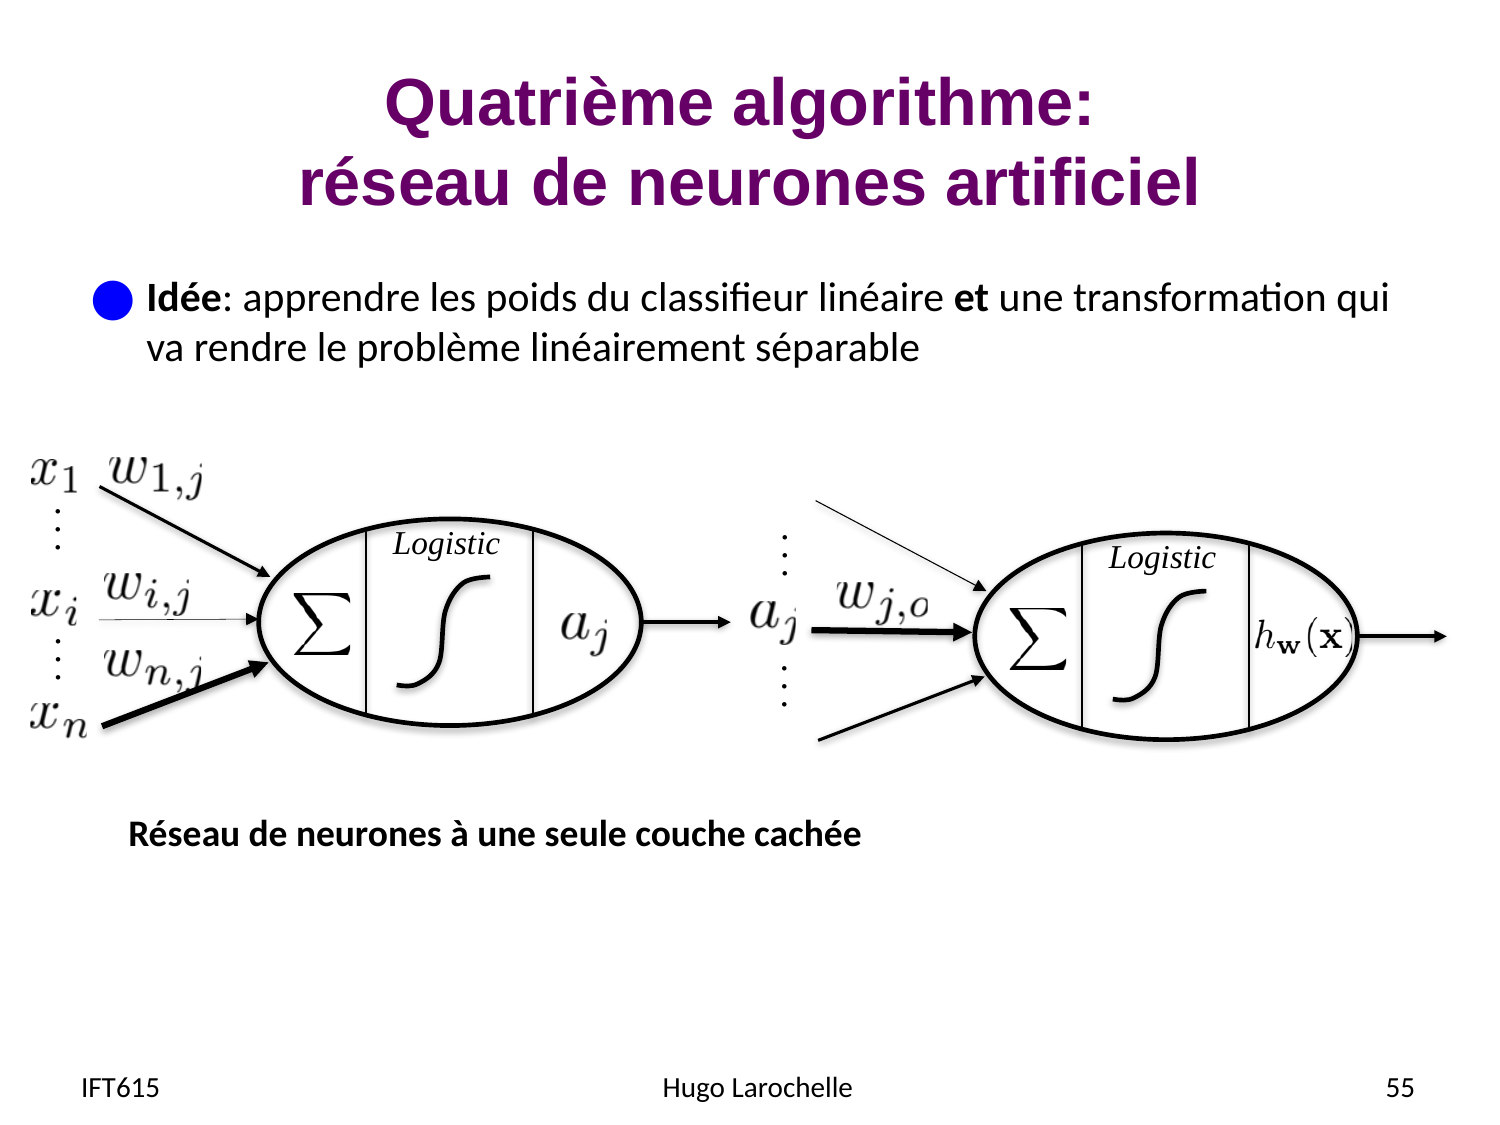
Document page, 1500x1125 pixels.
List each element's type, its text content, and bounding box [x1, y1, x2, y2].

slide_number IFT615 [66, 1056, 356, 1117]
slide_number 55 [1080, 1056, 1431, 1117]
list Idée: apprendre les poids du classifieur linéaire et une transformation qui va rendre le problème linéairement séparable [75, 747, 1425, 1005]
title Quatrième algorithme: réseau de neurones artificiel [75, 45, 1425, 233]
picture [836, 580, 928, 626]
text_box Réseau de neurones à une seule couche cachée [113, 802, 878, 862]
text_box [736, 500, 1448, 741]
footer Hugo Larochelle [520, 1056, 996, 1117]
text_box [6, 456, 731, 739]
list Idée: apprendre les poids du classifieur linéaire et une transformation qui va rendre le problème linéairement séparable [75, 262, 1425, 499]
